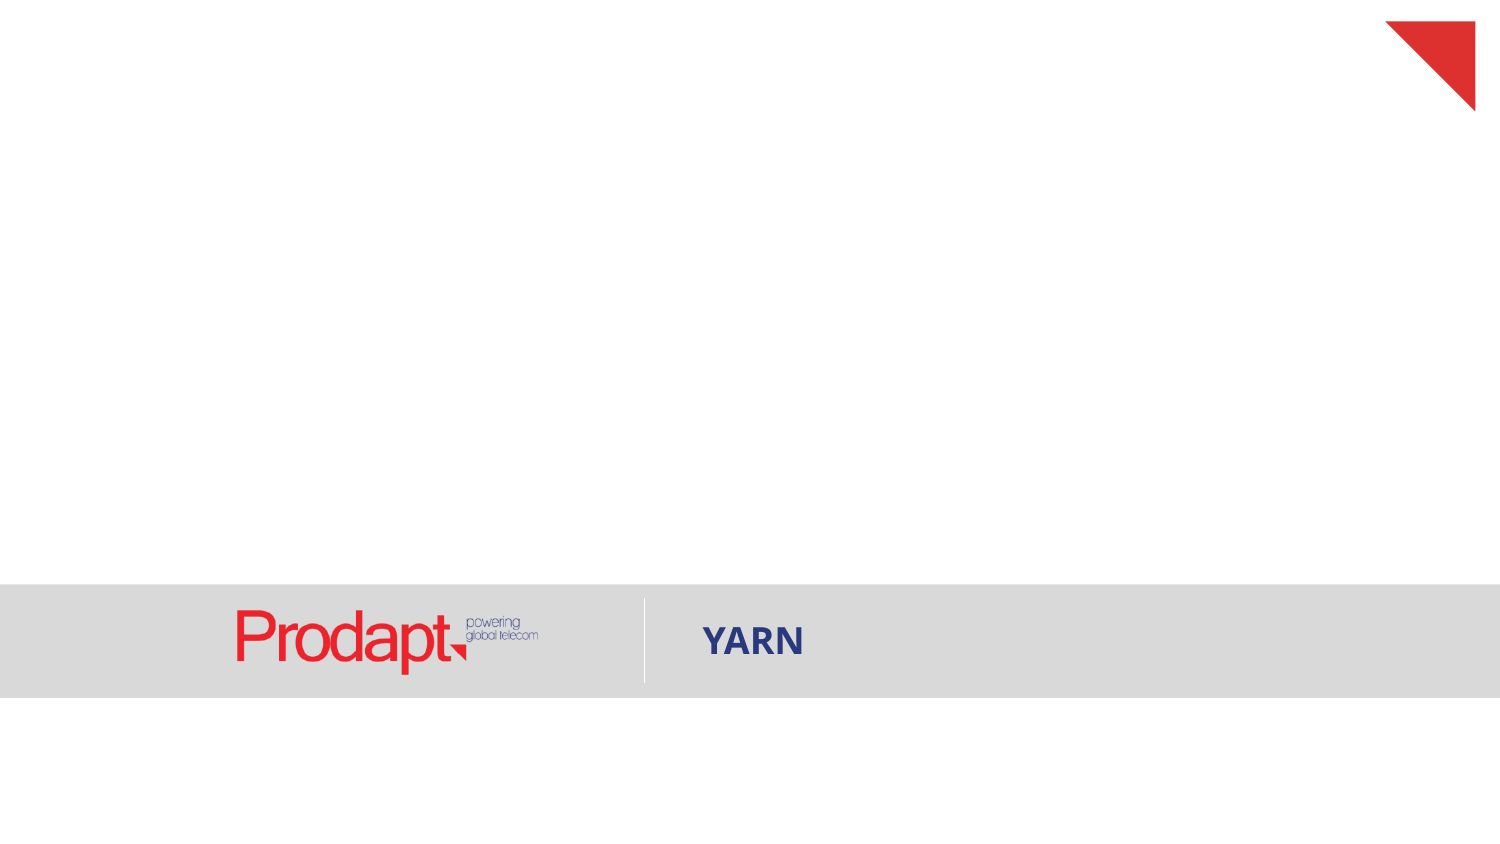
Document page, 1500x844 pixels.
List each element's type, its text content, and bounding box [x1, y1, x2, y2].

title YARN [687, 602, 1434, 678]
picture [237, 610, 538, 675]
